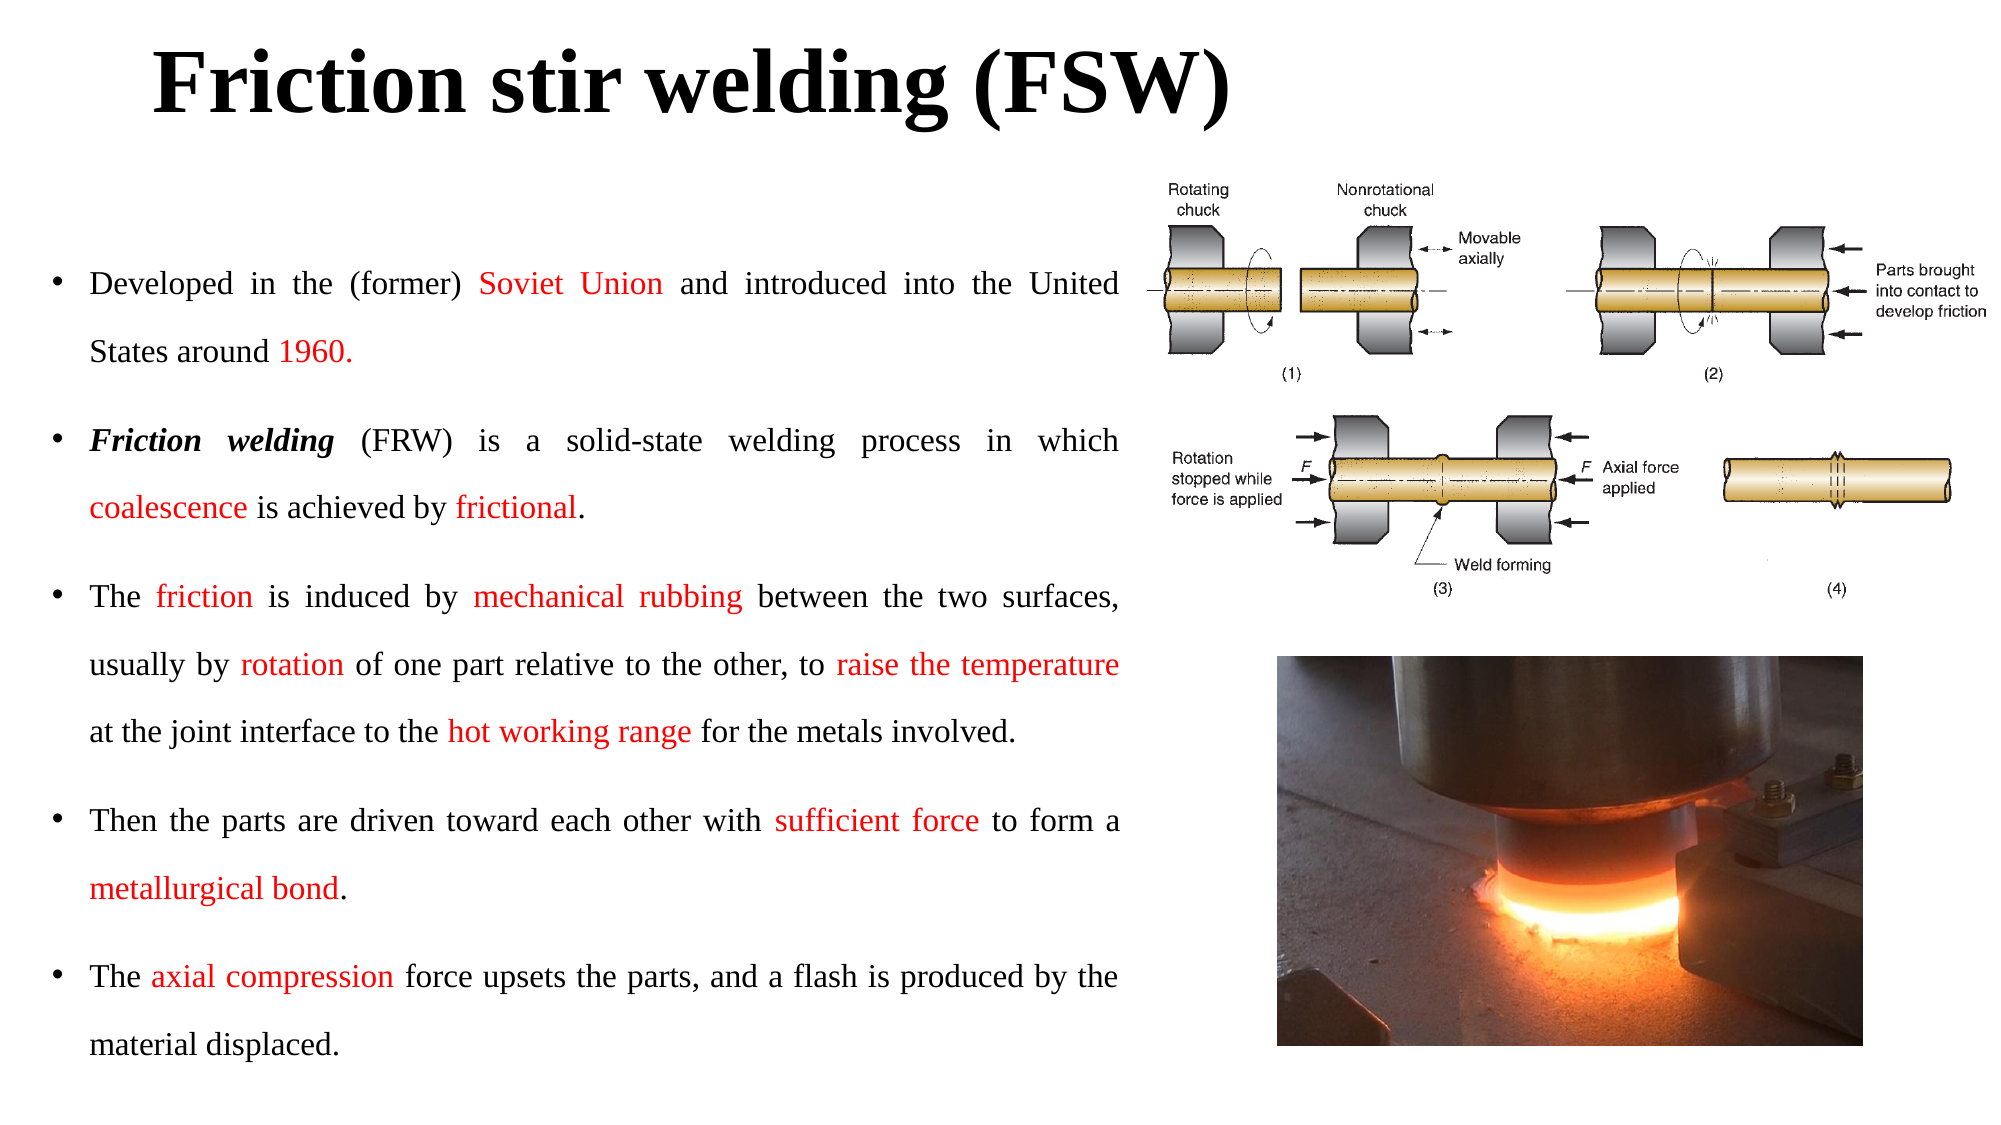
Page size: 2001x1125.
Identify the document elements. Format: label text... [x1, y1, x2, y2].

list Developed in the (former) Soviet Union and introduced into the United States around 1960. Friction welding (FRW) is a solid-state welding process in which coalescence is achieved by frictional. The friction is induced by mechanical rubbing between the two surfaces, usually by rotation of one part relative to the other, to raise the temperature at the joint interface to the hot working range for the metals involved. Then the parts are driven toward each other with sufficient force to form a metallurgical bond. The axial compression force upsets the parts, and a flash is produced by the material displaced. [36, 226, 1136, 1087]
title Friction stir welding (FSW) [137, 13, 1863, 153]
picture [1147, 168, 1993, 606]
picture [1277, 656, 1863, 1046]
